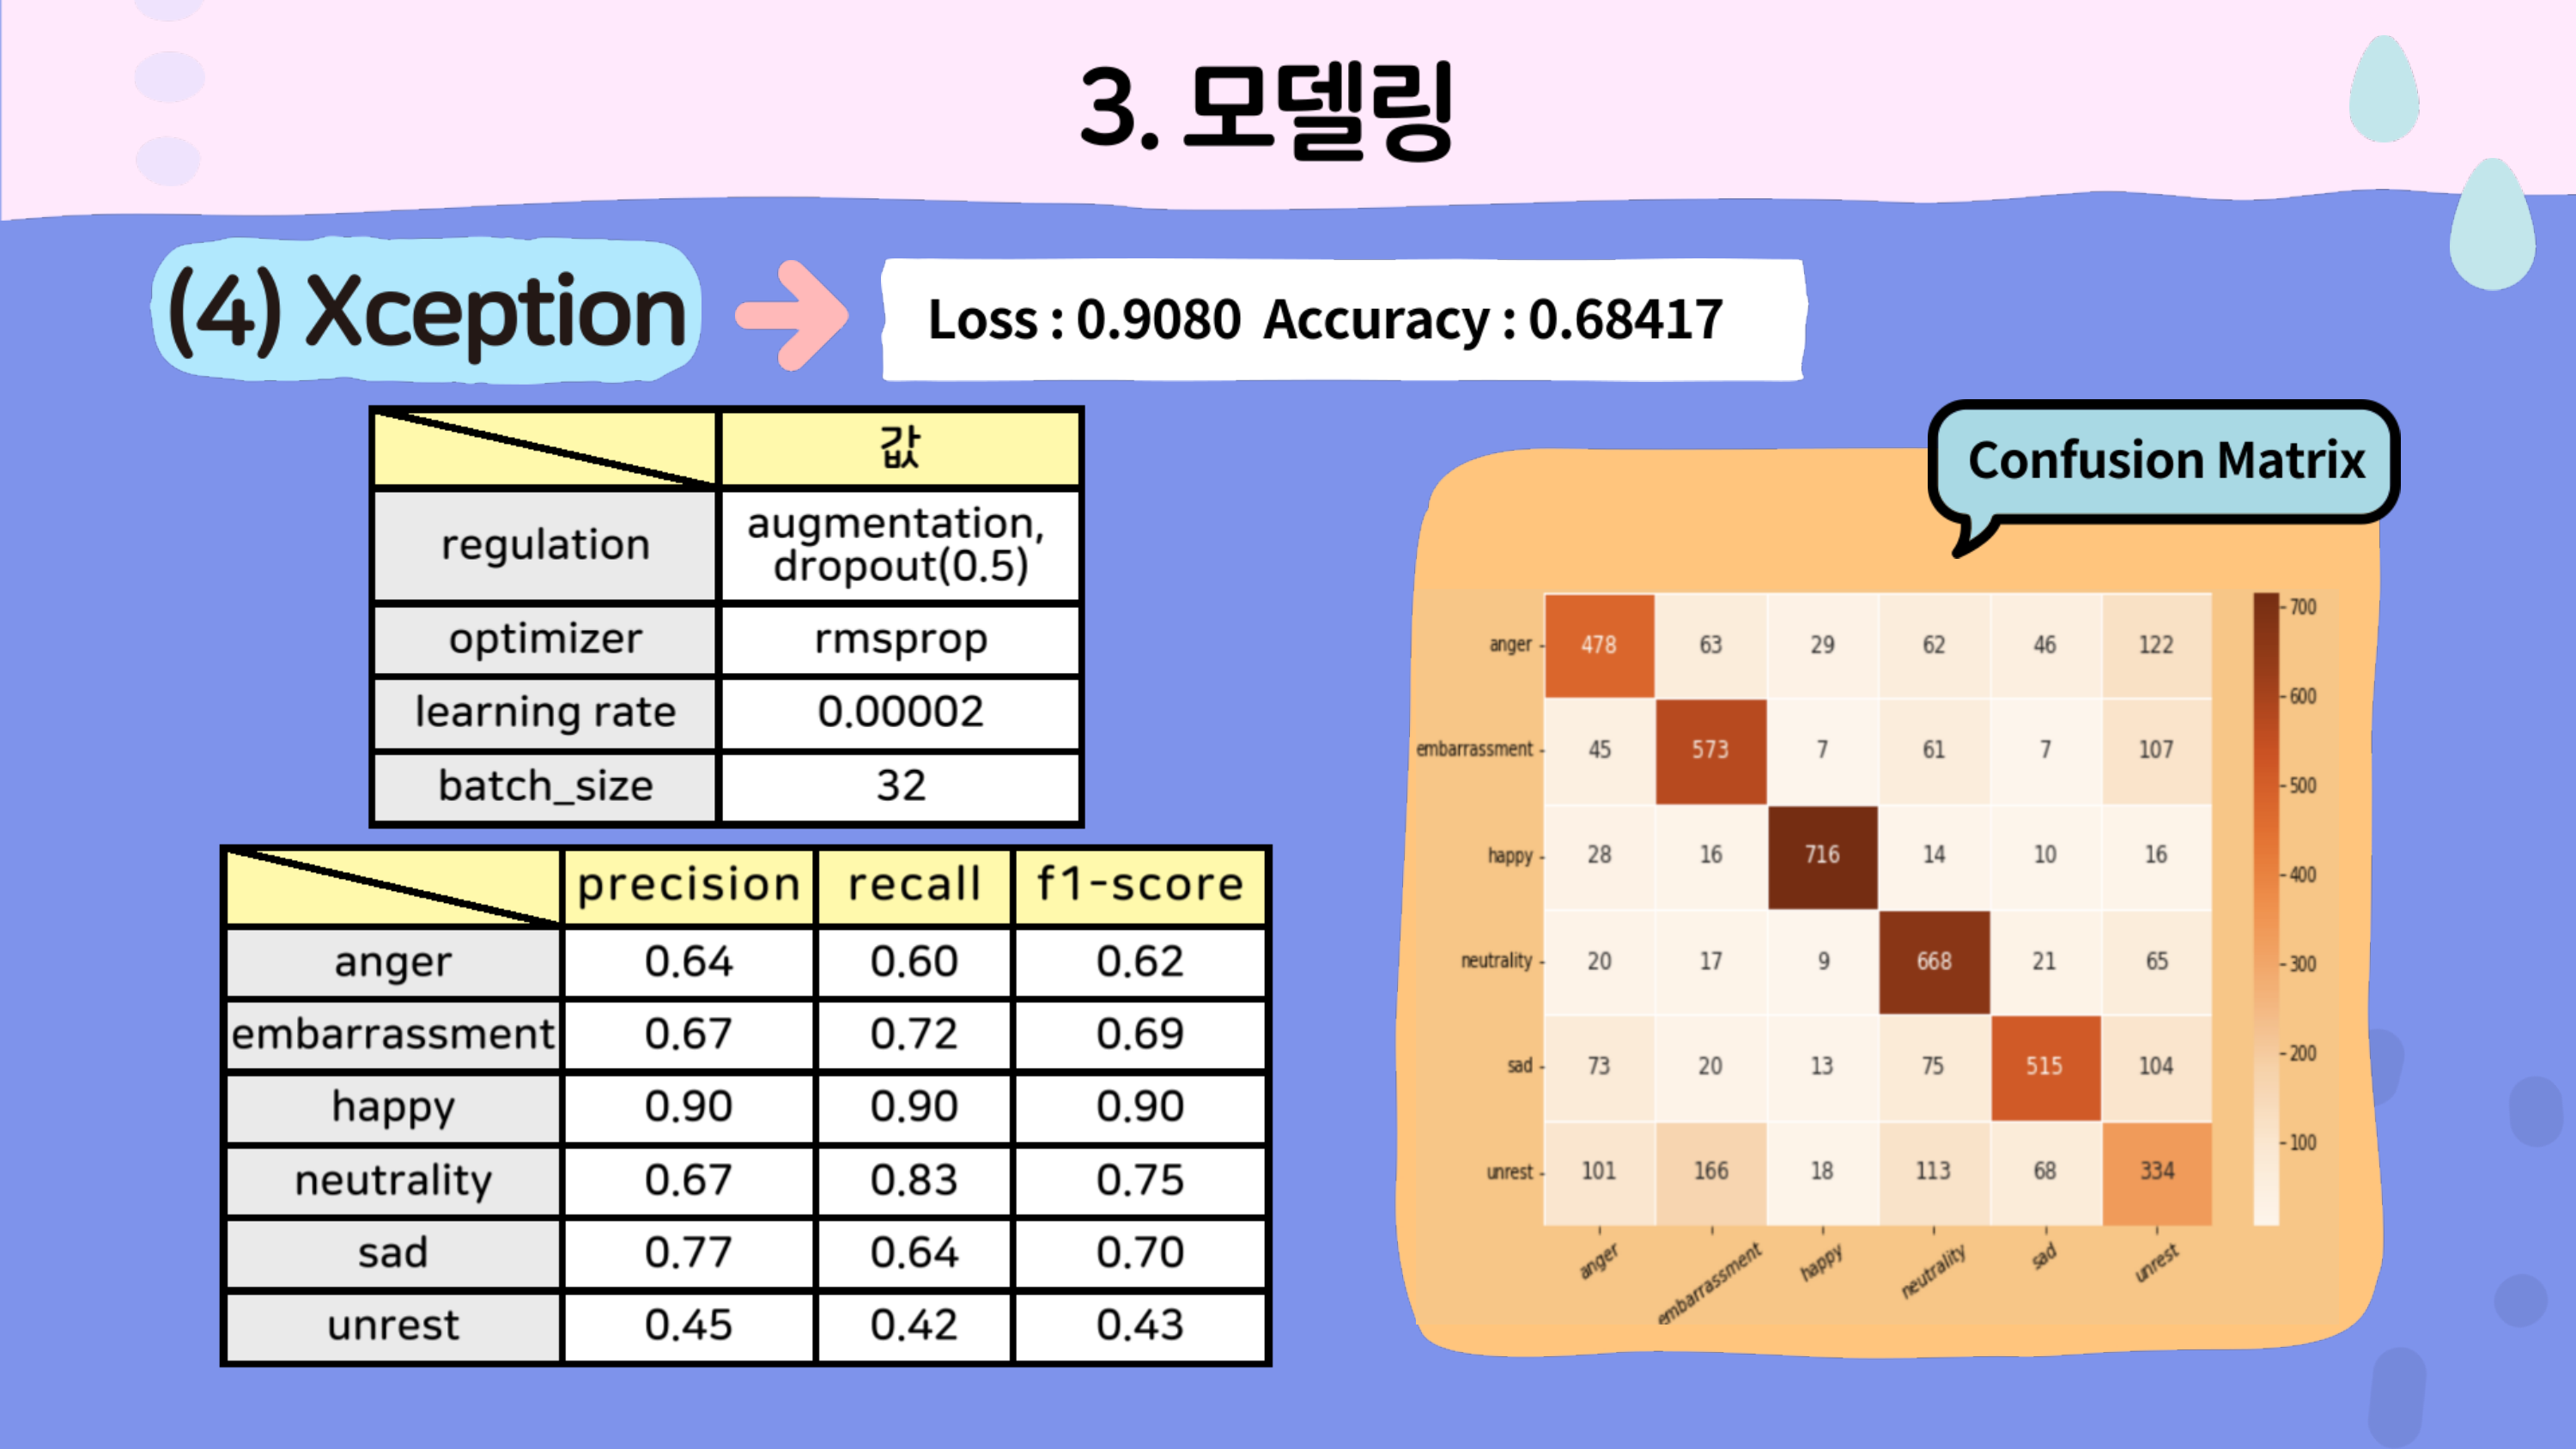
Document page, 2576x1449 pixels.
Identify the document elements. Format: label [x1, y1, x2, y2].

picture [0, 0, 2576, 1449]
text_box [2349, 35, 2537, 291]
text_box [1928, 398, 2401, 560]
text_box [880, 258, 1810, 382]
